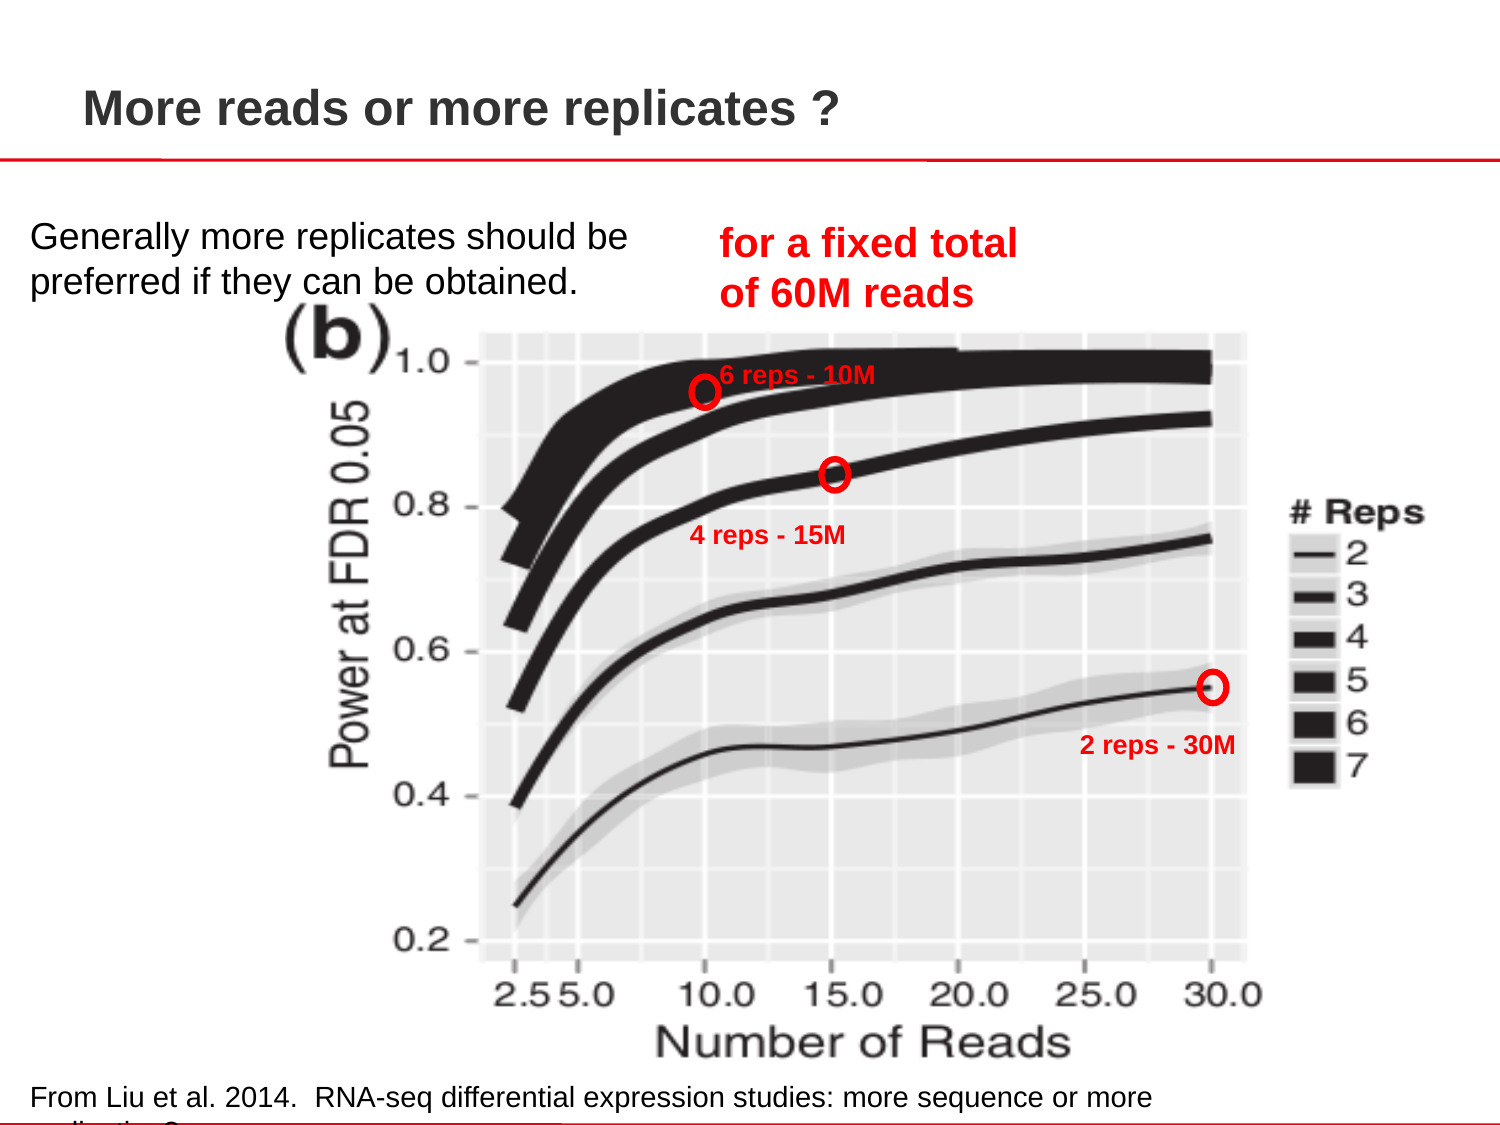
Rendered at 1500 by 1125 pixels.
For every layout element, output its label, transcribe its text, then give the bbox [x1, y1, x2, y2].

picture [284, 191, 1487, 1072]
text_box From Liu et al. 2014. RNA-seq differential expression studies: more sequence or more replication? [15, 1071, 1320, 1125]
text_box More reads or more replicates ? [82, 66, 1411, 145]
text_box Generally more replicates should be preferred if they can be obtained. [15, 204, 279, 345]
